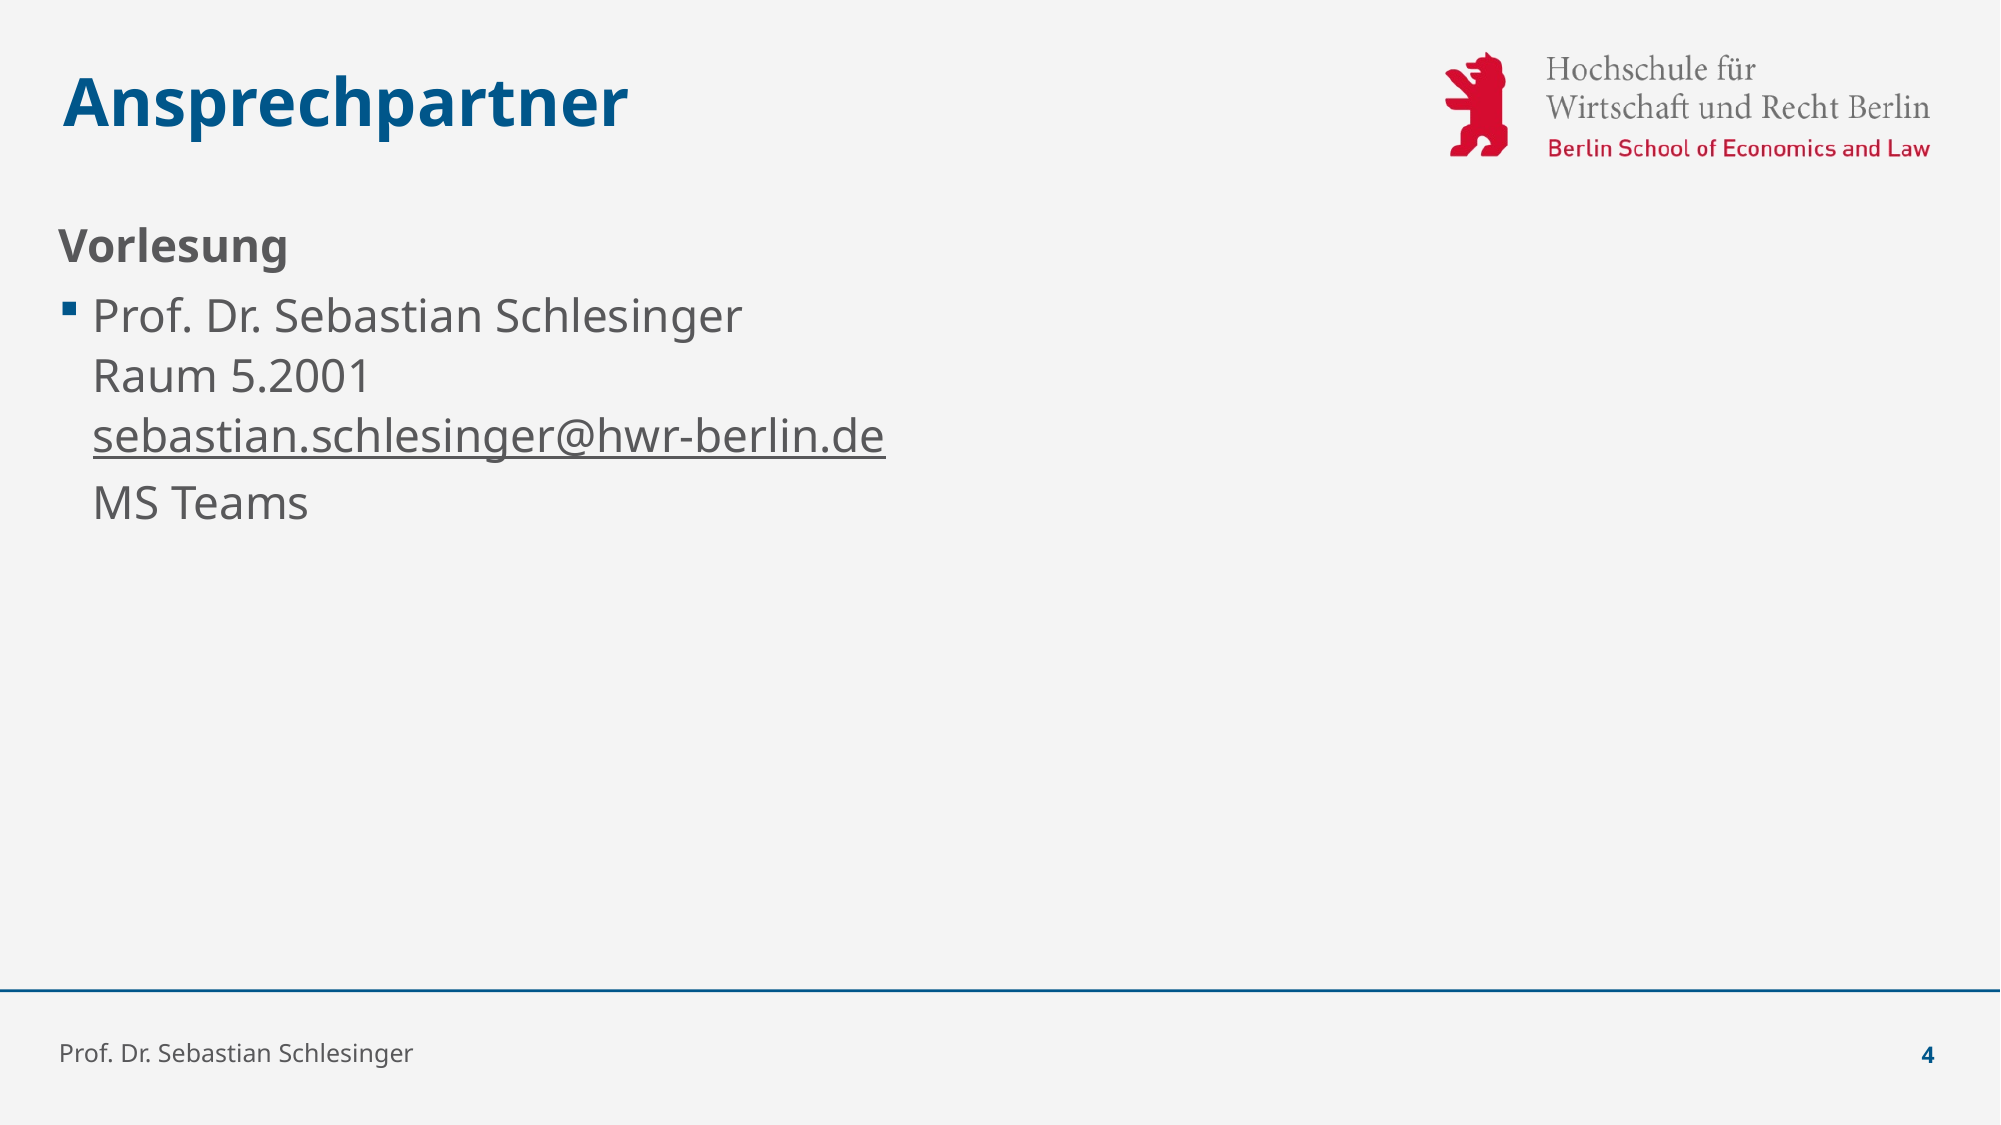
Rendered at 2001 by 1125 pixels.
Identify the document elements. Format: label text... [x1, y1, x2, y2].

list Vorlesung Prof. Dr. Sebastian Schlesinger Raum 5.2001 sebastian.schlesinger@hwr-berlin.de MS Teams [59, 212, 1941, 943]
picture [1434, 49, 1937, 165]
slide_number 4 [1805, 1012, 1941, 1072]
footer Prof. Dr. Sebastian Schlesinger [58, 1012, 1440, 1072]
title Ansprechpartner [63, 60, 1314, 155]
